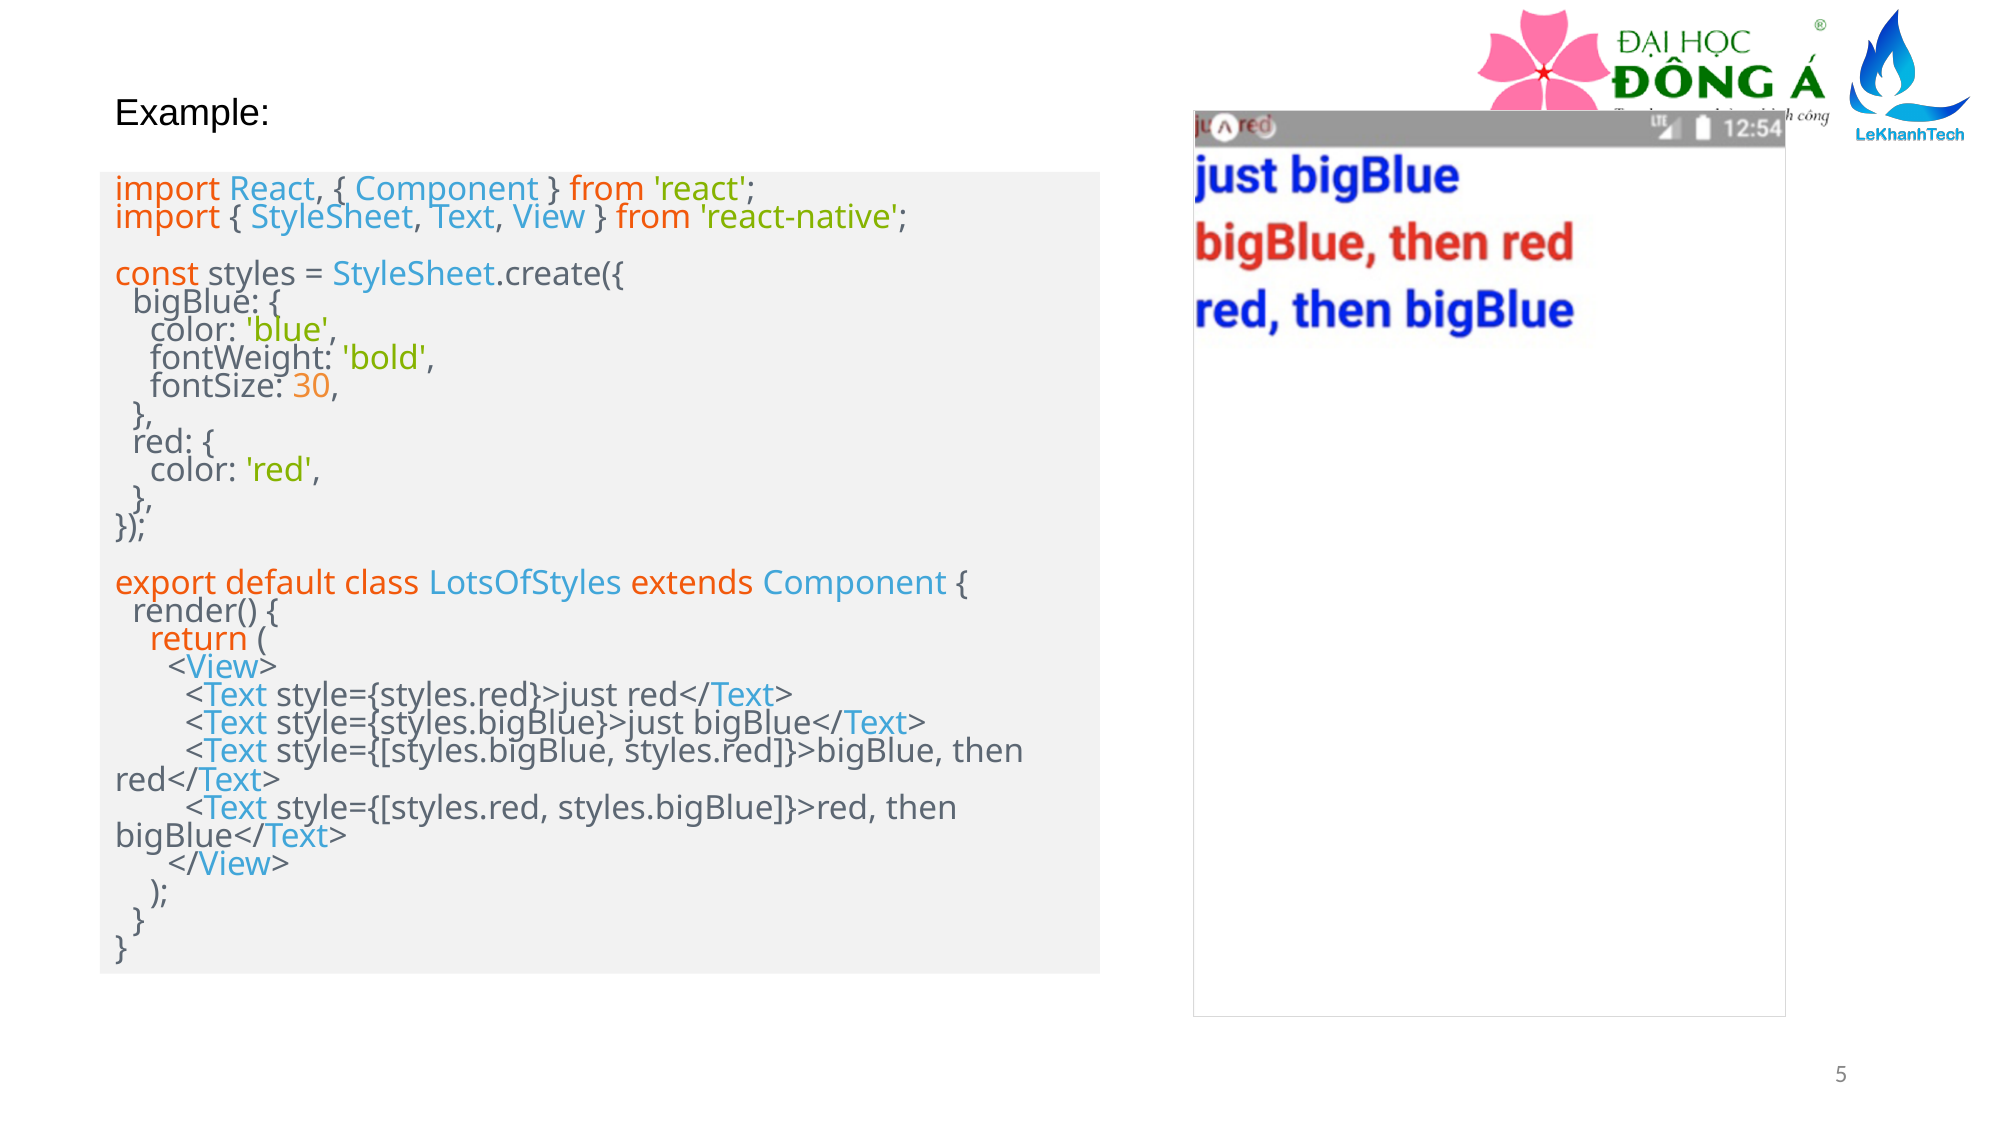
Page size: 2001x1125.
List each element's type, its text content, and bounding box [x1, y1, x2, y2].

slide_number 5 [1412, 1042, 1863, 1103]
text_box import React, { Component } from 'react'; import { StyleSheet, Text, View } from 'react-native'; const styles = StyleSheet.create({ bigBlue: { color: 'blue', fontWeight: 'bold', fontSize: 30, }, red: { color: 'red', }, }); export default class LotsOfStyles extends Component { render() { return ( <View> <Text style={styles.red}>just red</Text> <Text style={styles.bigBlue}>just bigBlue</Text> <Text style={[styles.bigBlue, styles.red]}>bigBlue, then red</Text> <Text style={[styles.red, styles.bigBlue]}>red, then bigBlue</Text> </View> ); } } [99, 171, 1100, 974]
text_box Example: [99, 80, 445, 141]
picture [1193, 5, 1980, 1018]
